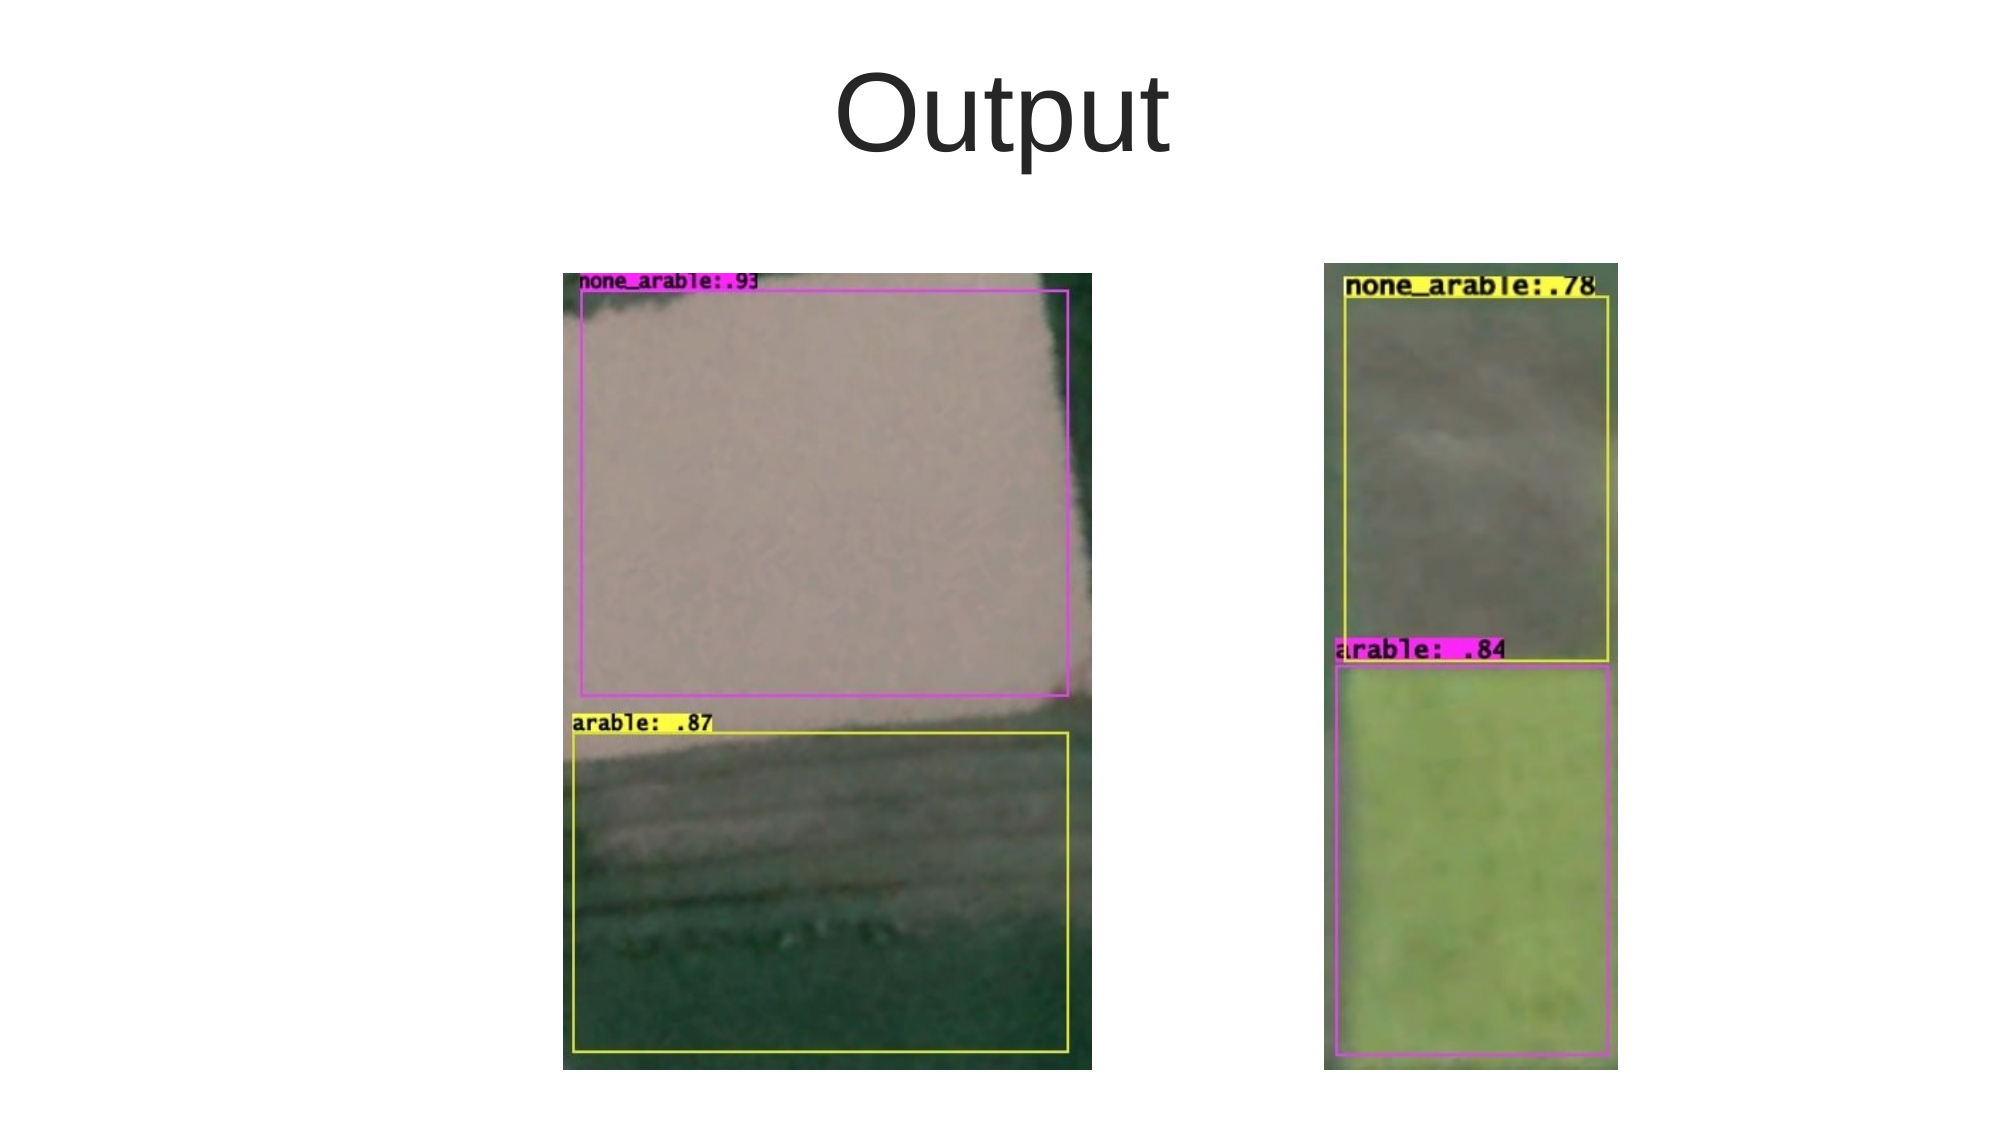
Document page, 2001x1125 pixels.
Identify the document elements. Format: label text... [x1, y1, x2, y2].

list Output [53, 55, 1952, 175]
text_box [563, 263, 1618, 1070]
